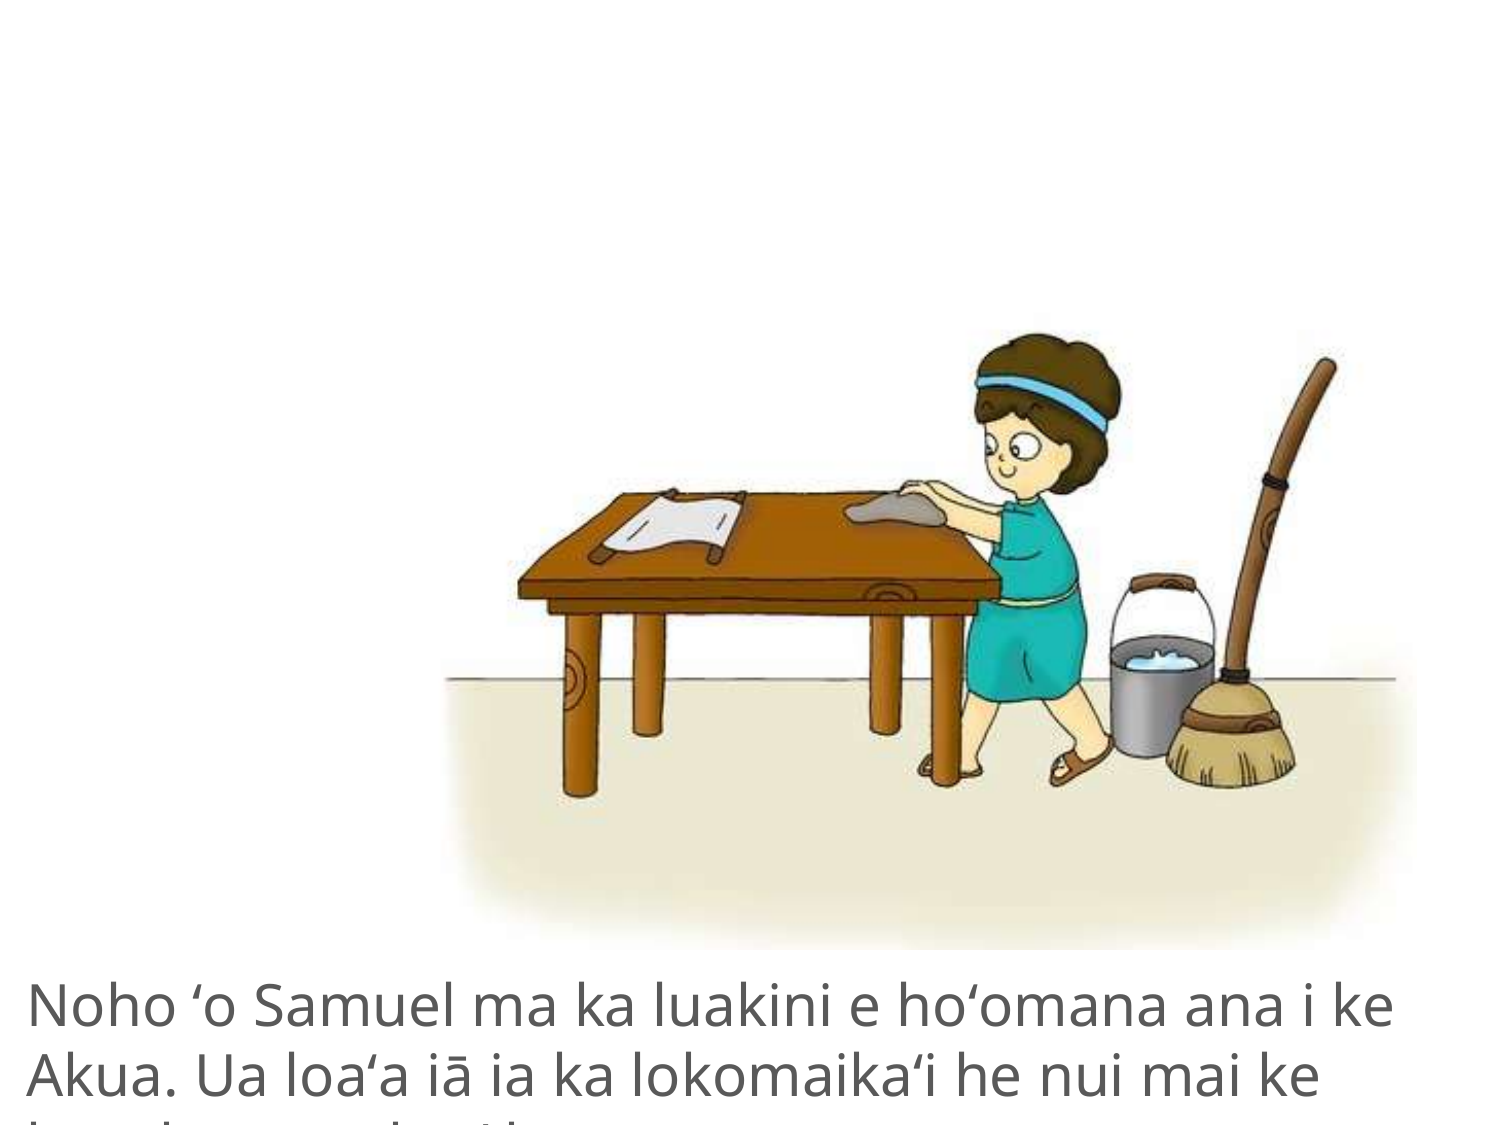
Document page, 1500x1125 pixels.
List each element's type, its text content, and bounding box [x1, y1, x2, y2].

text_box Noho ʻo Samuel ma ka luakini e hoʻomana ana i ke Akua. Ua loaʻa iā ia ka lokomaikaʻi he nui mai ke kanaka a me ke Akua. [11, 961, 1498, 1125]
picture [80, 1, 1418, 950]
